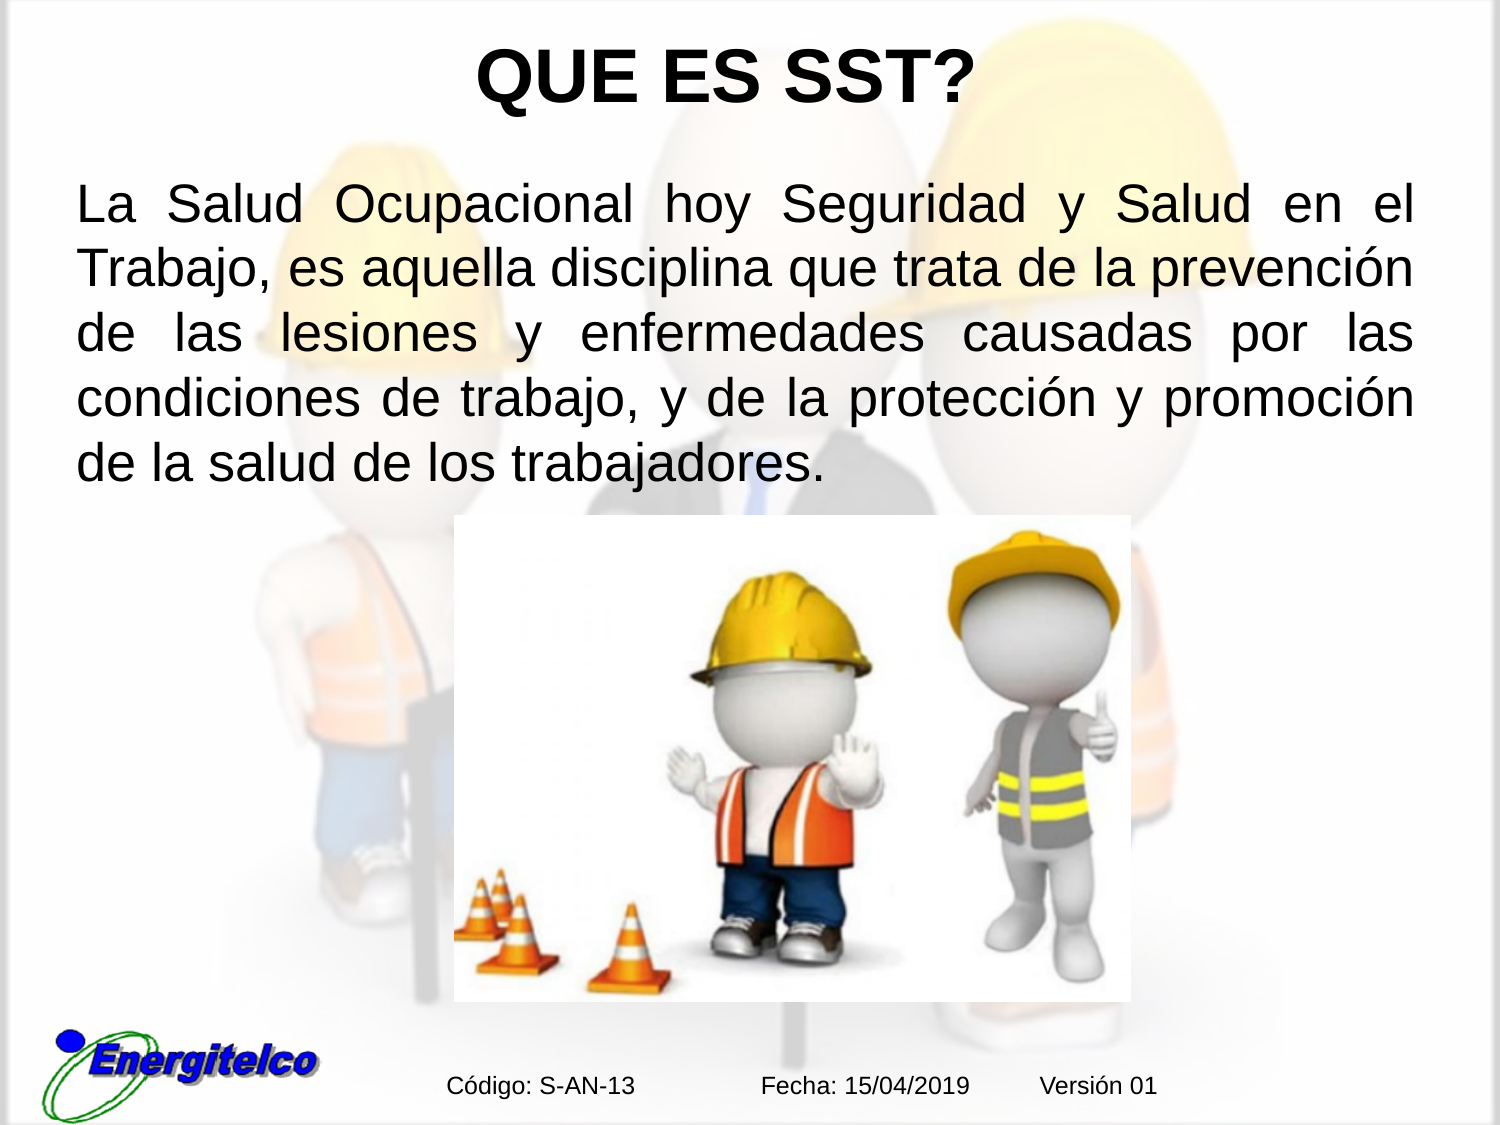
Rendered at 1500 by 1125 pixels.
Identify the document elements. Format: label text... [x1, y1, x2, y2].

text_box Código: S-AN-13 Fecha: 15/04/2019 Versión 01 [328, 1053, 1353, 1107]
title QUE ES SST? [112, 19, 1343, 126]
picture [454, 514, 1131, 1003]
list La Salud Ocupacional hoy Seguridad y Salud en el Trabajo, es aquella disciplina que trata de la prevención de las lesiones y enfermedades causadas por las condiciones de trabajo, y de la protección y promoción de la salud de los trabajadores. [48, 160, 1431, 539]
picture [39, 1028, 322, 1125]
